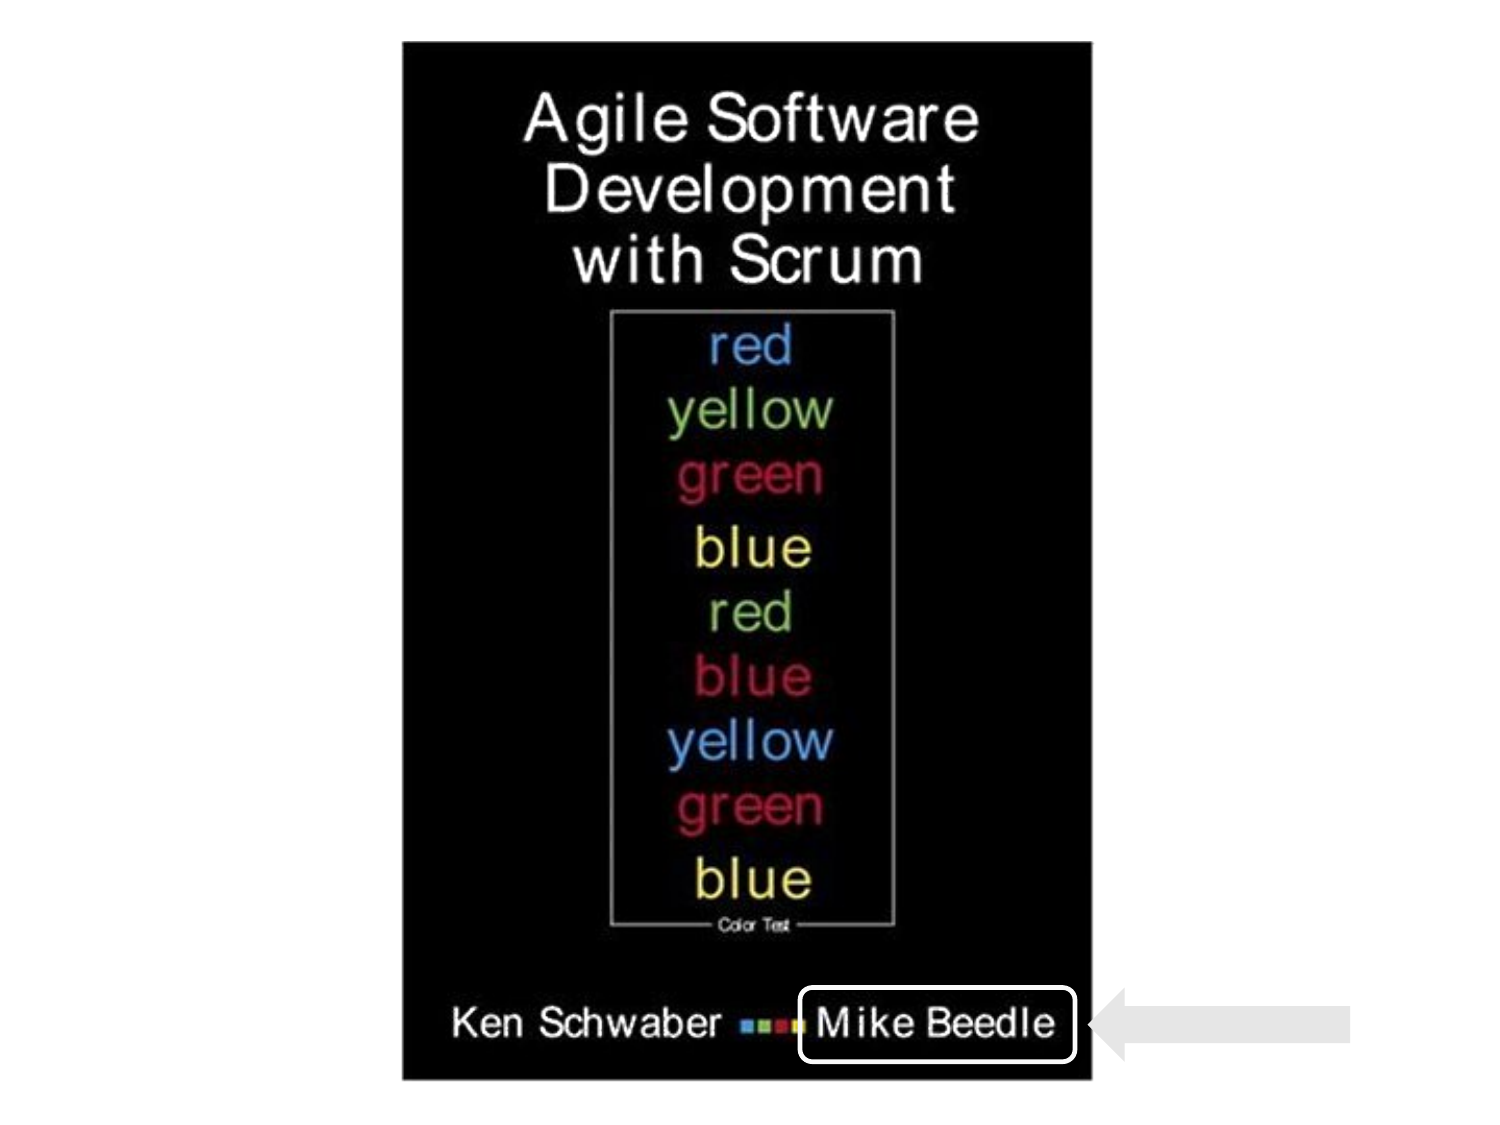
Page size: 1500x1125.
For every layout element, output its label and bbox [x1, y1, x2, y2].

text_box [1276, 1006, 1351, 1044]
picture [228, 41, 1272, 1084]
